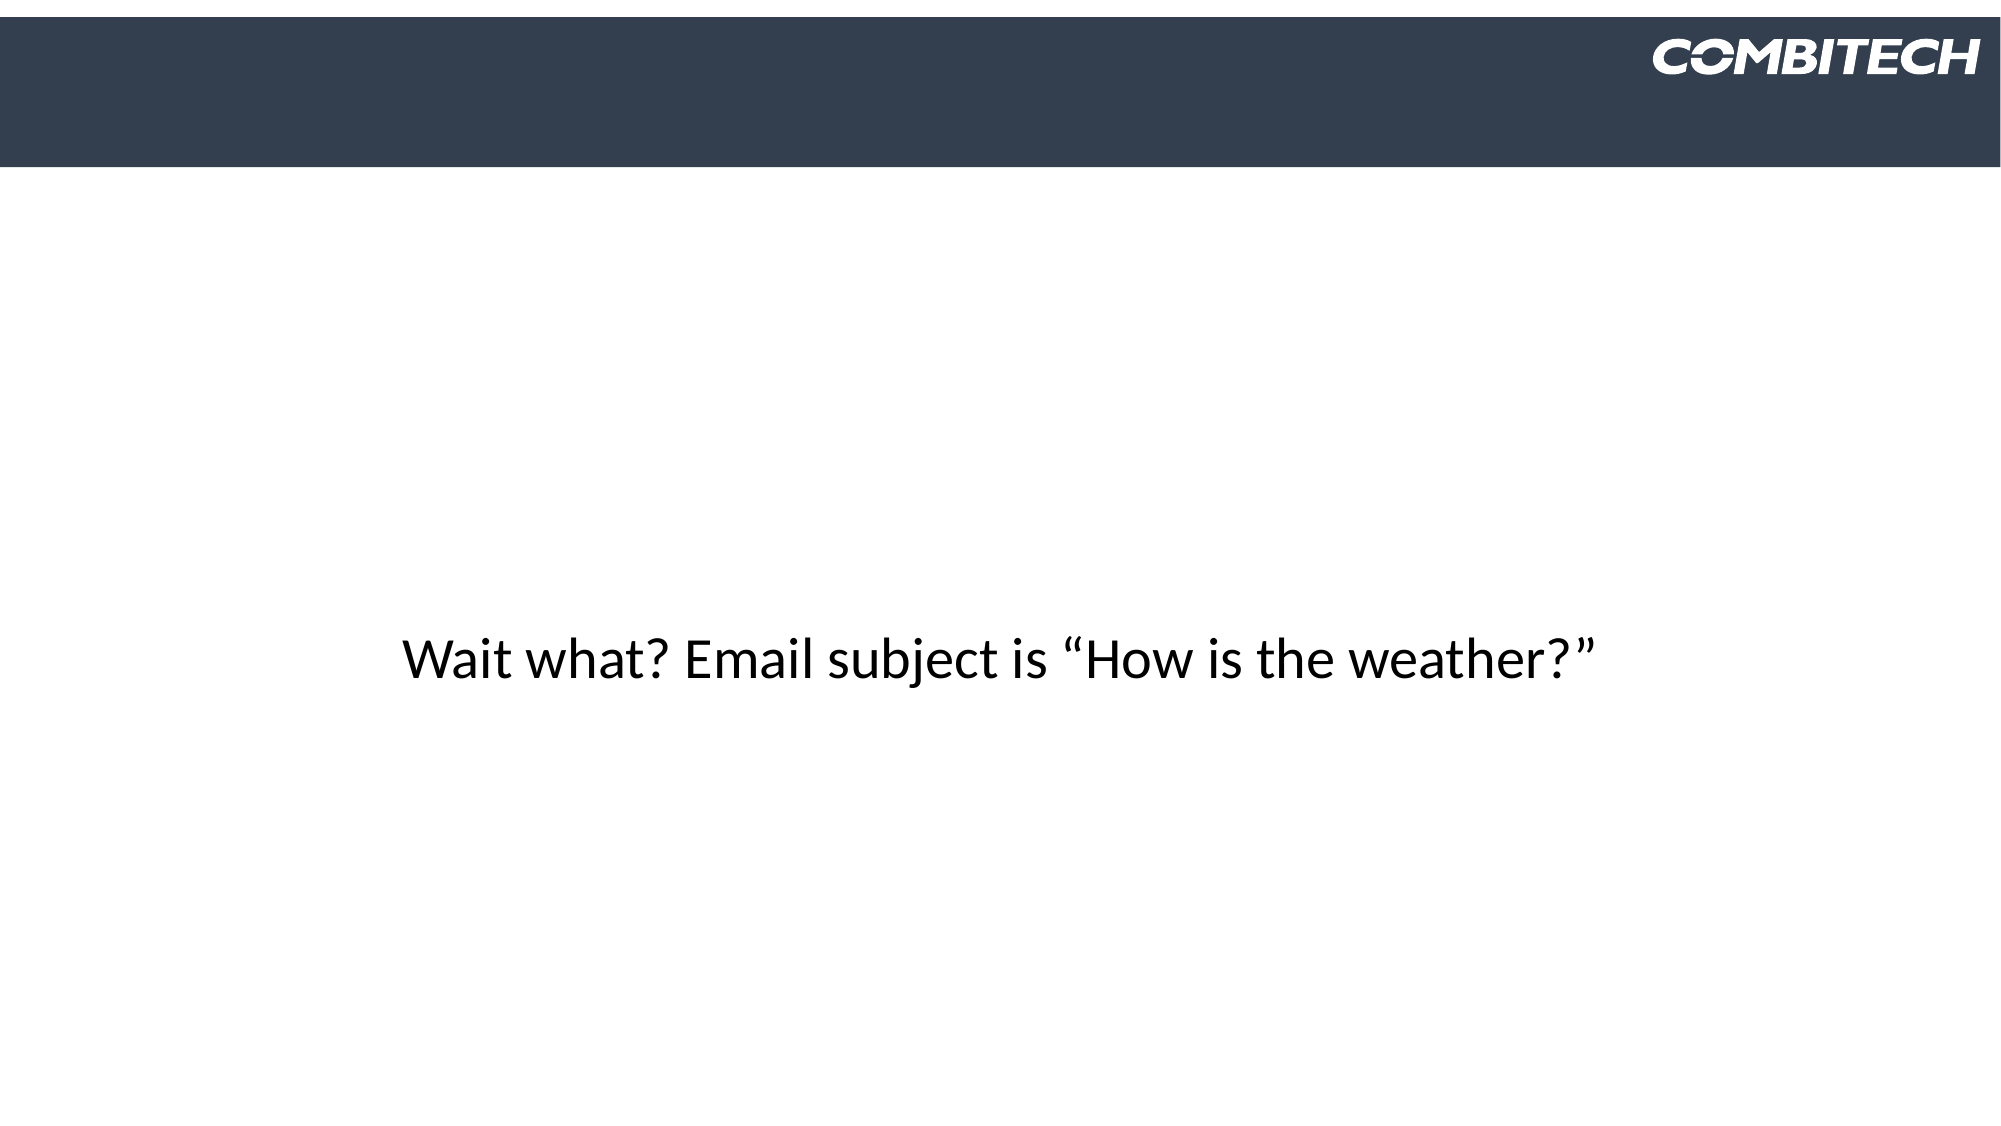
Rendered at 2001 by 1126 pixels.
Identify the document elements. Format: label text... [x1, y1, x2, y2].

list Wait what? Email subject is “How is the weather?” [137, 299, 1863, 1014]
